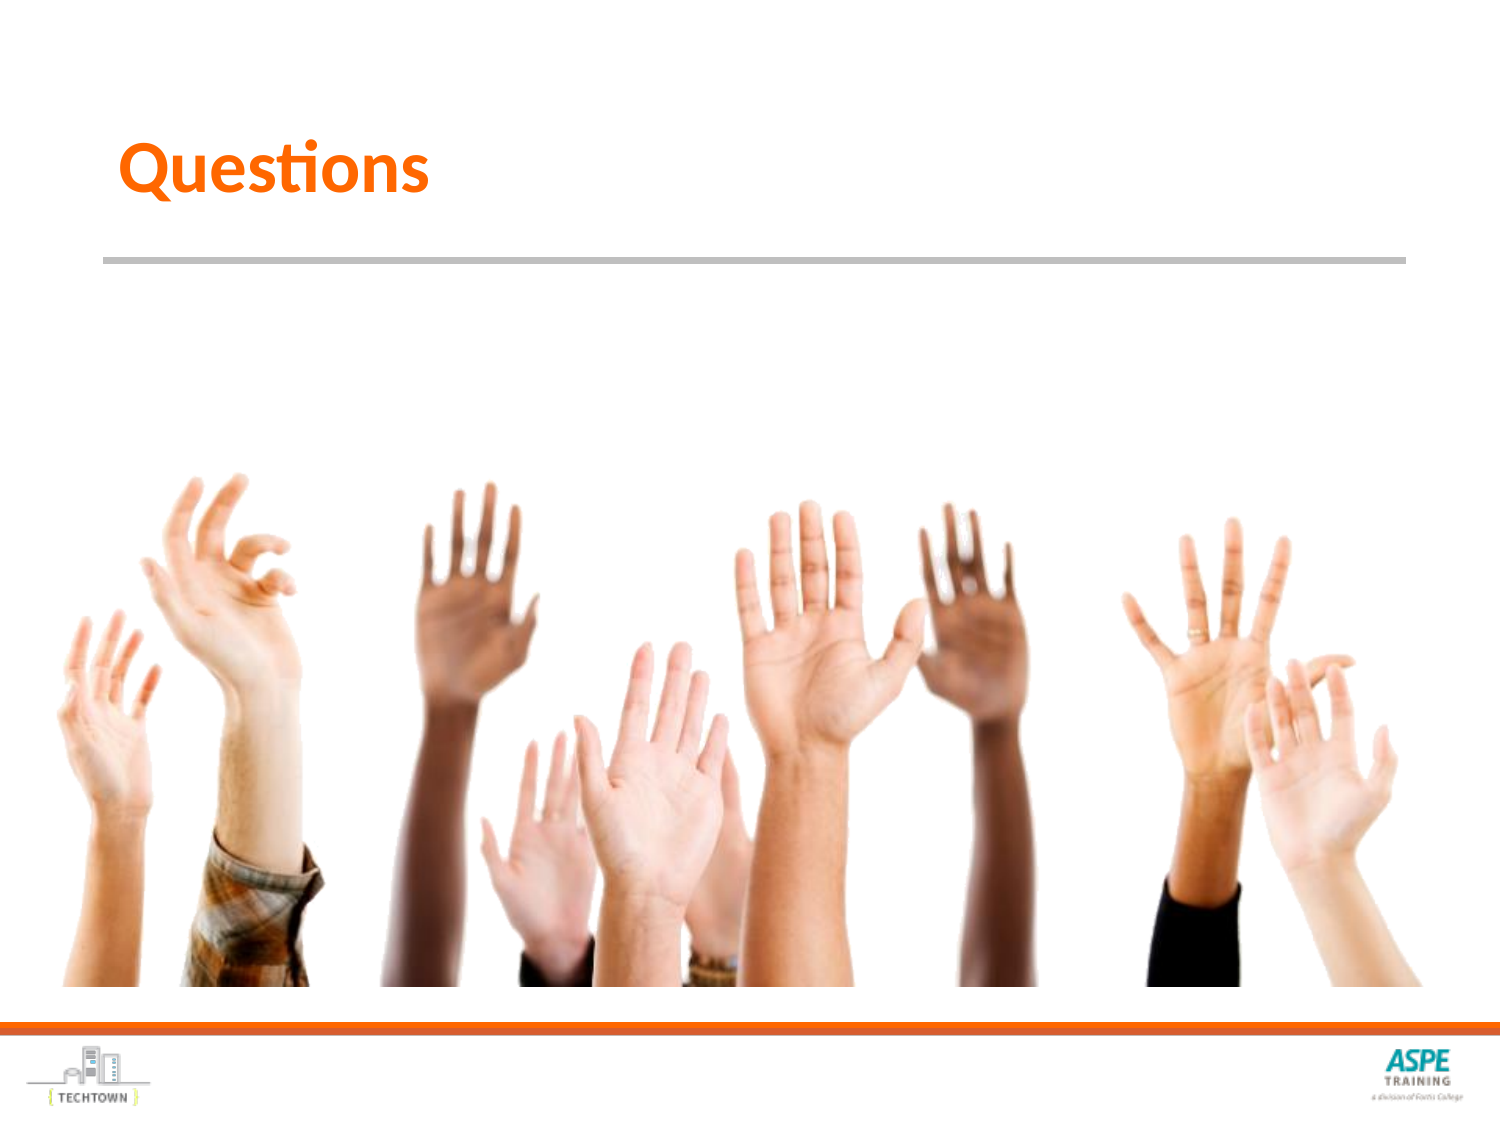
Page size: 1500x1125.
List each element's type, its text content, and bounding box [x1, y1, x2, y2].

picture [49, 466, 333, 987]
picture [1113, 466, 1449, 987]
picture [374, 466, 1066, 987]
title Questions [103, 59, 1397, 278]
